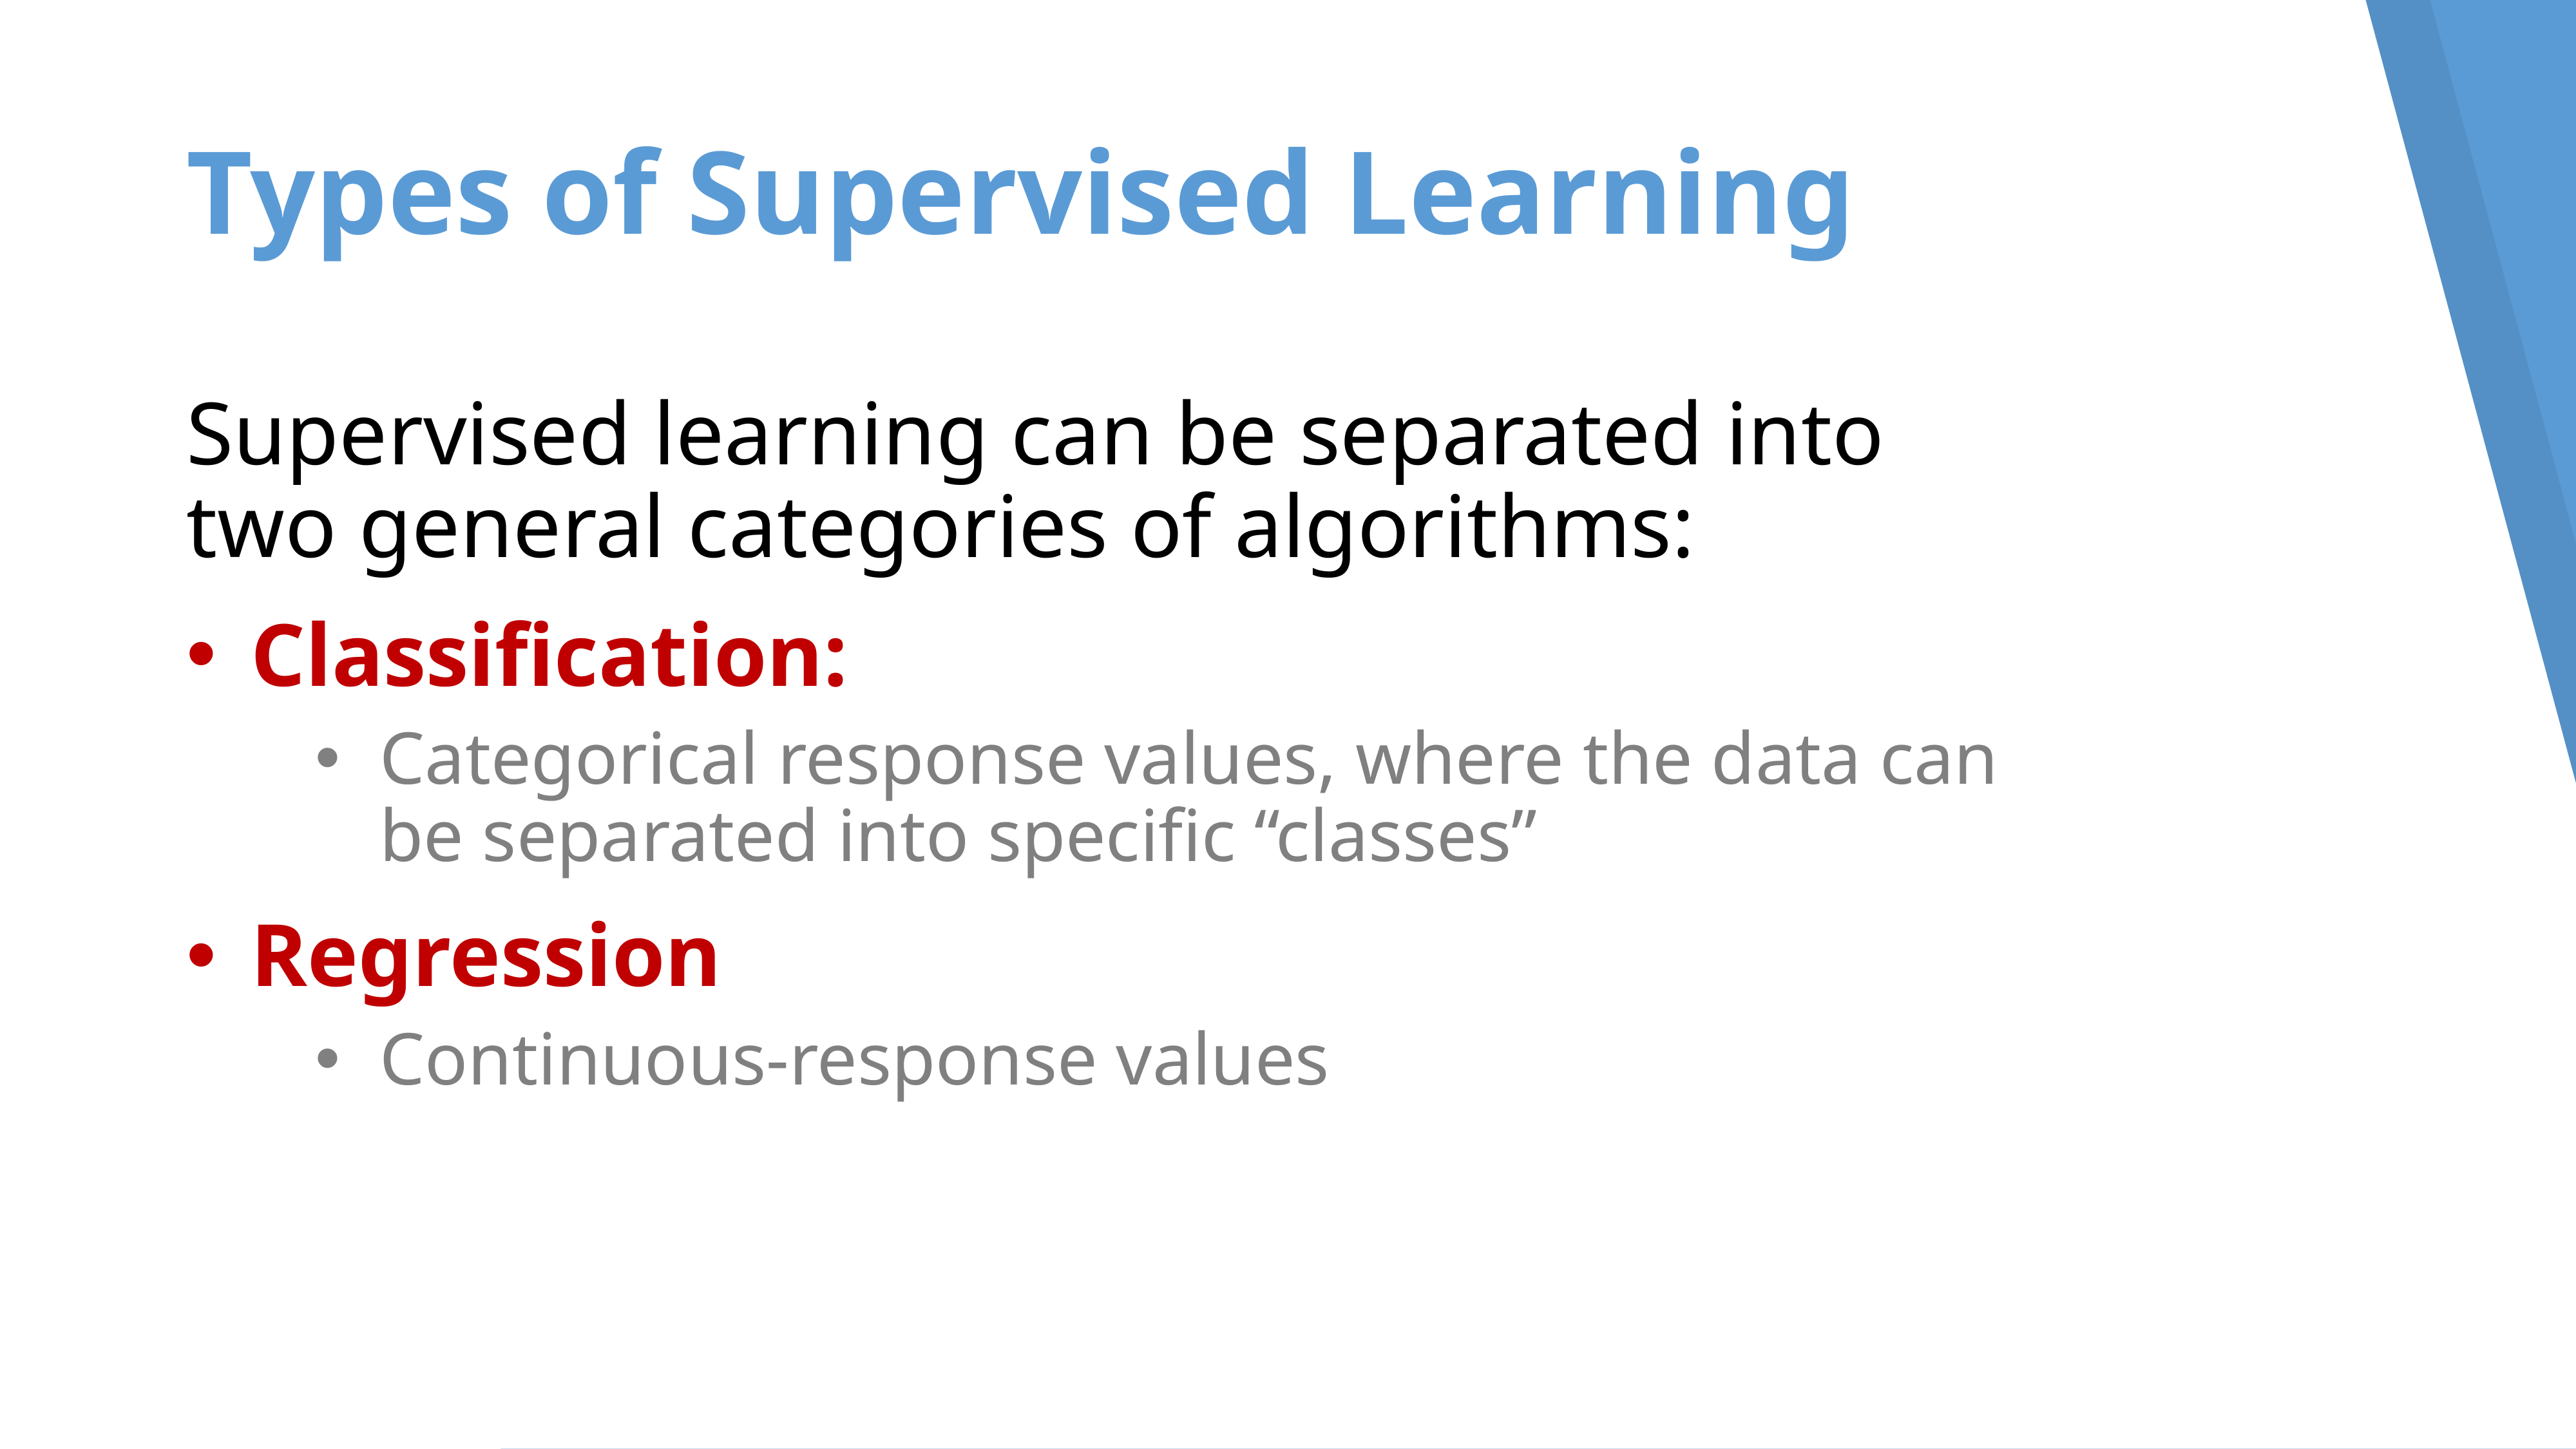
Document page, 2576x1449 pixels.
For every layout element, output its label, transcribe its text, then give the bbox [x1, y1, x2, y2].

list Supervised learning can be separated into two general categories of algorithms: Classification: Categorical response values, where the data can be separated into specific “classes” Regression Continuous-response values [177, 386, 2012, 1305]
title Types of Supervised Learning [177, 130, 2012, 348]
